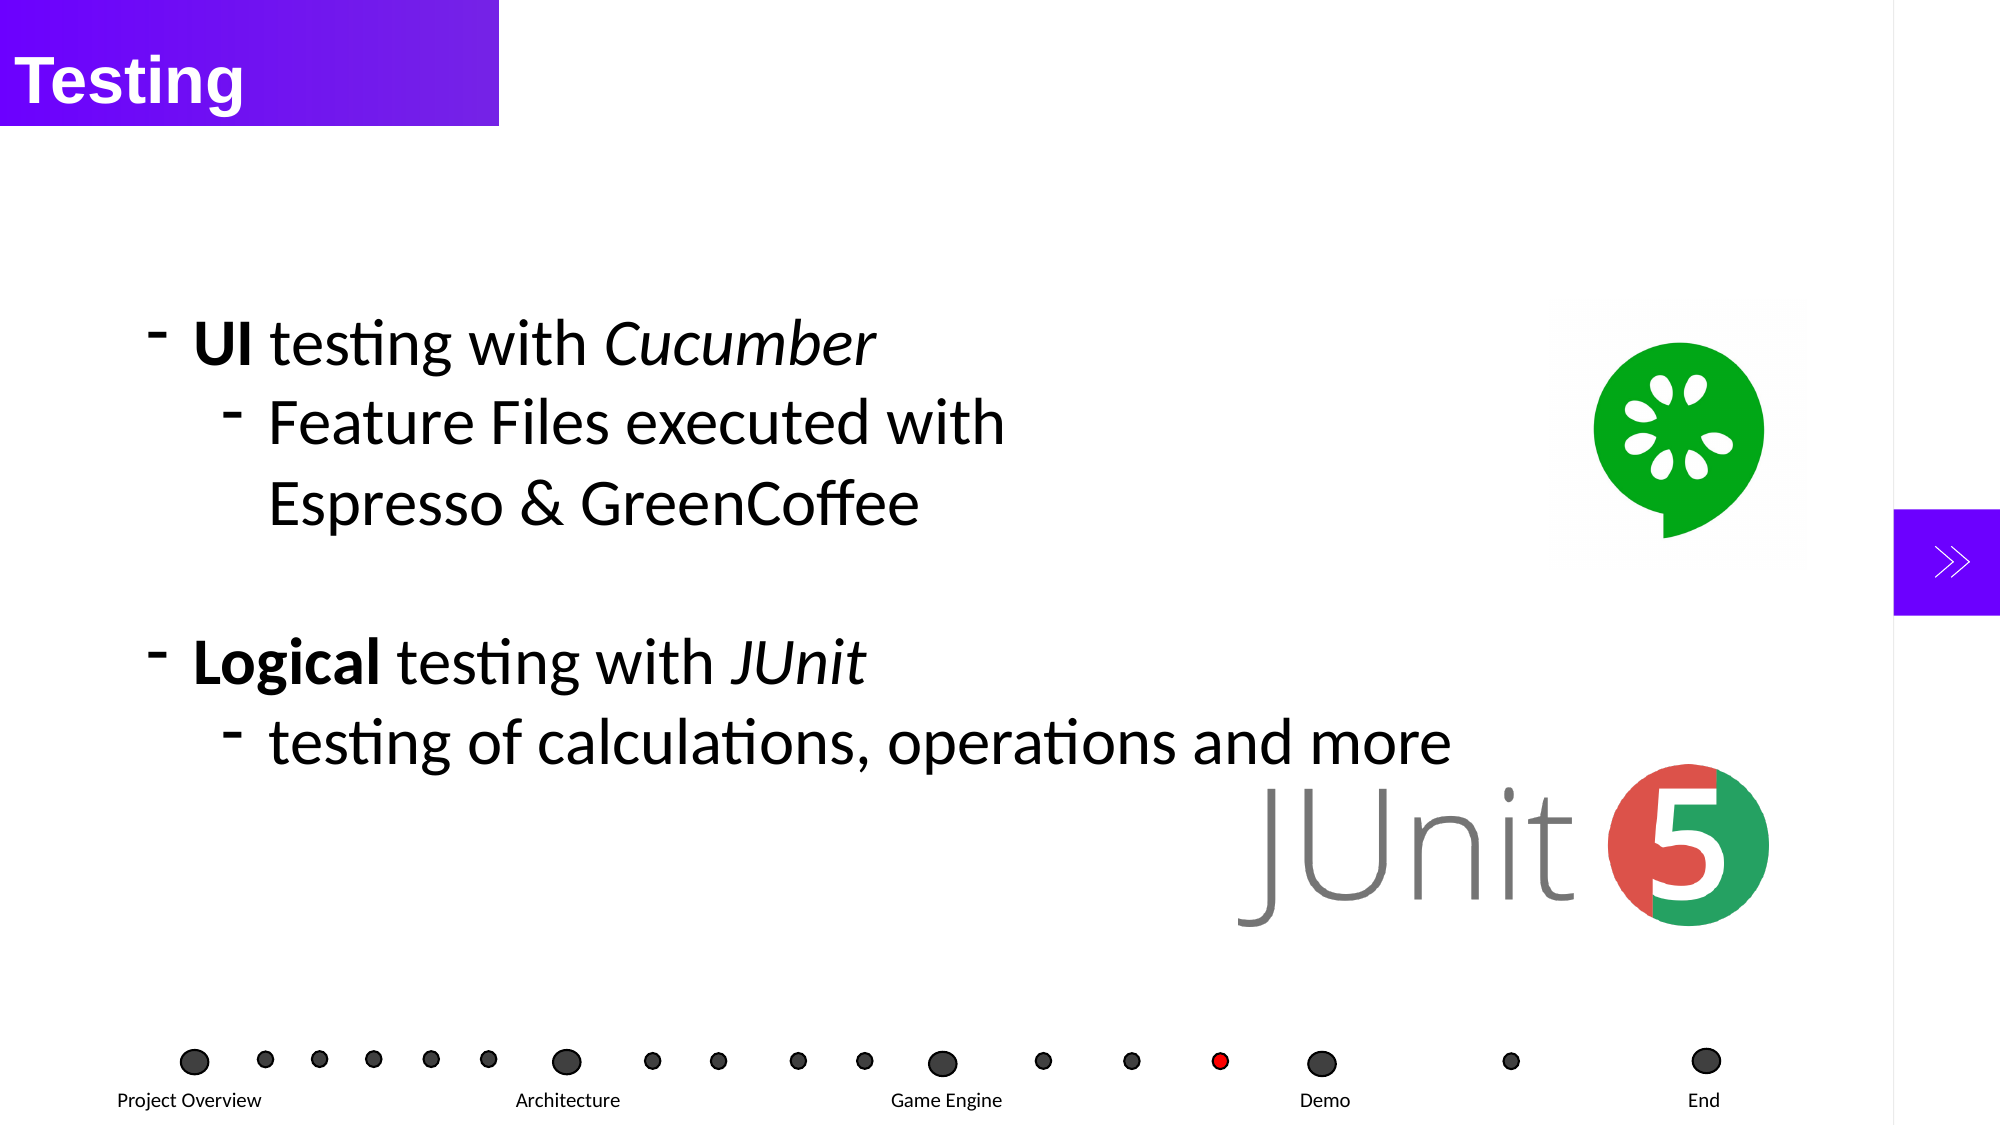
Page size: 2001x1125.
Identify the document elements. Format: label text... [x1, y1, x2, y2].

picture [1238, 764, 1769, 927]
table_header Demo [1136, 1085, 1515, 1125]
text_box [256, 1050, 275, 1069]
text_box [789, 1051, 808, 1070]
text_box [479, 1050, 498, 1069]
text_box [1211, 1052, 1230, 1071]
text_box [1123, 1052, 1141, 1071]
text_box [855, 1051, 874, 1070]
text_box Testing [0, 29, 470, 124]
text_box [1691, 1047, 1722, 1075]
table_header Architecture [379, 1085, 757, 1125]
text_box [1951, 546, 1970, 578]
text_box [1034, 1051, 1053, 1070]
text_box [1895, 508, 2000, 617]
text_box [1307, 1050, 1337, 1078]
text_box [551, 1048, 582, 1076]
text_box [364, 1050, 383, 1069]
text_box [1935, 546, 1951, 578]
text_box [643, 1051, 662, 1070]
table_header End [1515, 1085, 1893, 1125]
table_header Game Engine [757, 1085, 1136, 1125]
picture [1549, 299, 1807, 570]
text_box [709, 1052, 728, 1071]
text_box [1502, 1052, 1521, 1071]
table_header Project Overview [0, 1085, 379, 1125]
text_box [310, 1050, 329, 1069]
text_box [179, 1048, 210, 1076]
text_box [422, 1050, 441, 1069]
text_box [927, 1050, 958, 1078]
text_box [0, 0, 499, 126]
text_box UI testing with Cucumber Feature Files executed with Espresso & GreenCoffee Logical testing with JUnit testing of calculations, operations and more [131, 291, 1761, 786]
